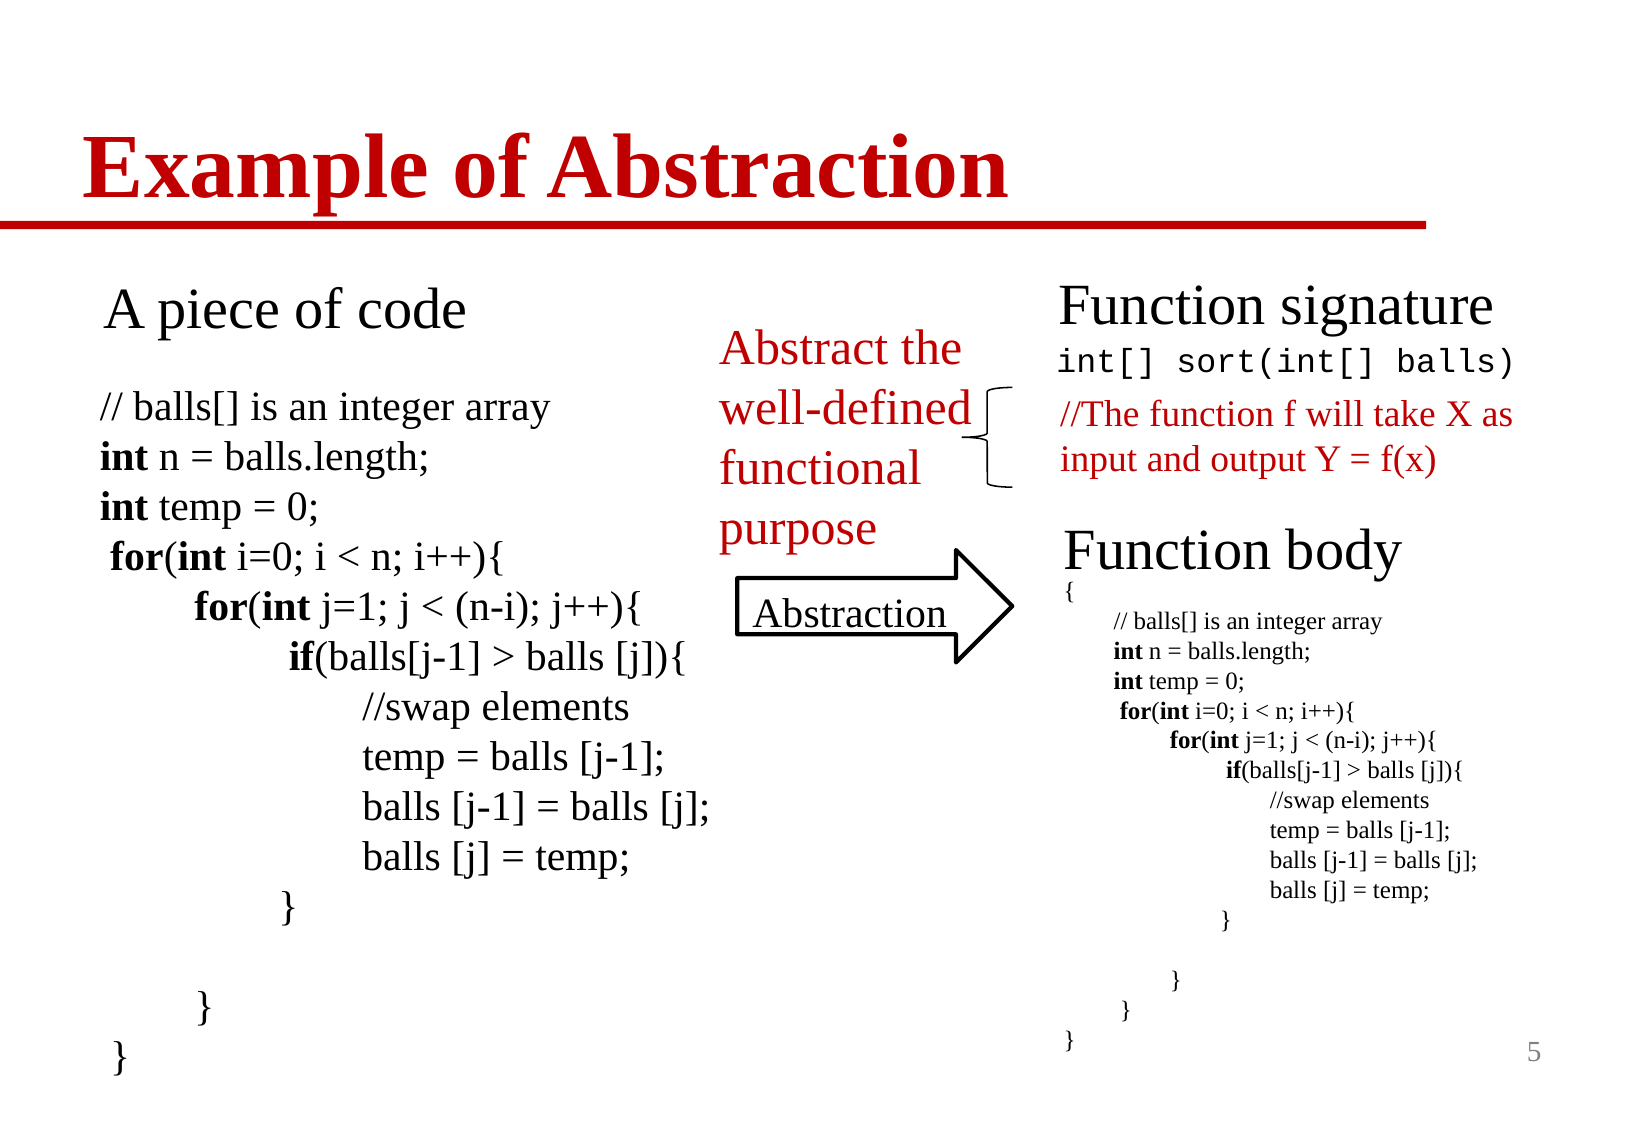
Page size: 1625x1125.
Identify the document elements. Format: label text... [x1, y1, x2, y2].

text_box Function body [1049, 504, 1419, 566]
text_box Function signature [1043, 258, 1510, 344]
text_box { // balls[] is an integer array int n = balls.length; int temp = 0; for(int i=0; i < n; i++){ for(int j=1; j < (n-i); j++){ if(balls[j-1] > balls [j]){ //swap elements temp = balls [j-1]; balls [j-1] = balls [j]; balls [j] = temp; } } } } [1048, 566, 1506, 1061]
text_box Abstraction [735, 562, 1015, 665]
text_box A piece of code [89, 262, 483, 348]
slide_number 5 [1218, 1012, 1557, 1088]
title Example of Abstraction [67, 43, 1550, 225]
text_box int[] sort(int[] balls) [1042, 331, 1548, 387]
text_box // balls[] is an integer array int n = balls.length; int temp = 0; for(int i=0; i < n; i++){ for(int j=1; j < (n-i); j++){ if(balls[j-1] > balls [j]){ //swap elements temp = balls [j-1]; balls [j-1] = balls [j]; balls [j] = temp; } } } [1, 371, 747, 1087]
text_box Abstract the well-defined functional purpose [704, 307, 1042, 562]
text_box //The function f will take X as input and output Y = f(x) [1045, 381, 1572, 486]
